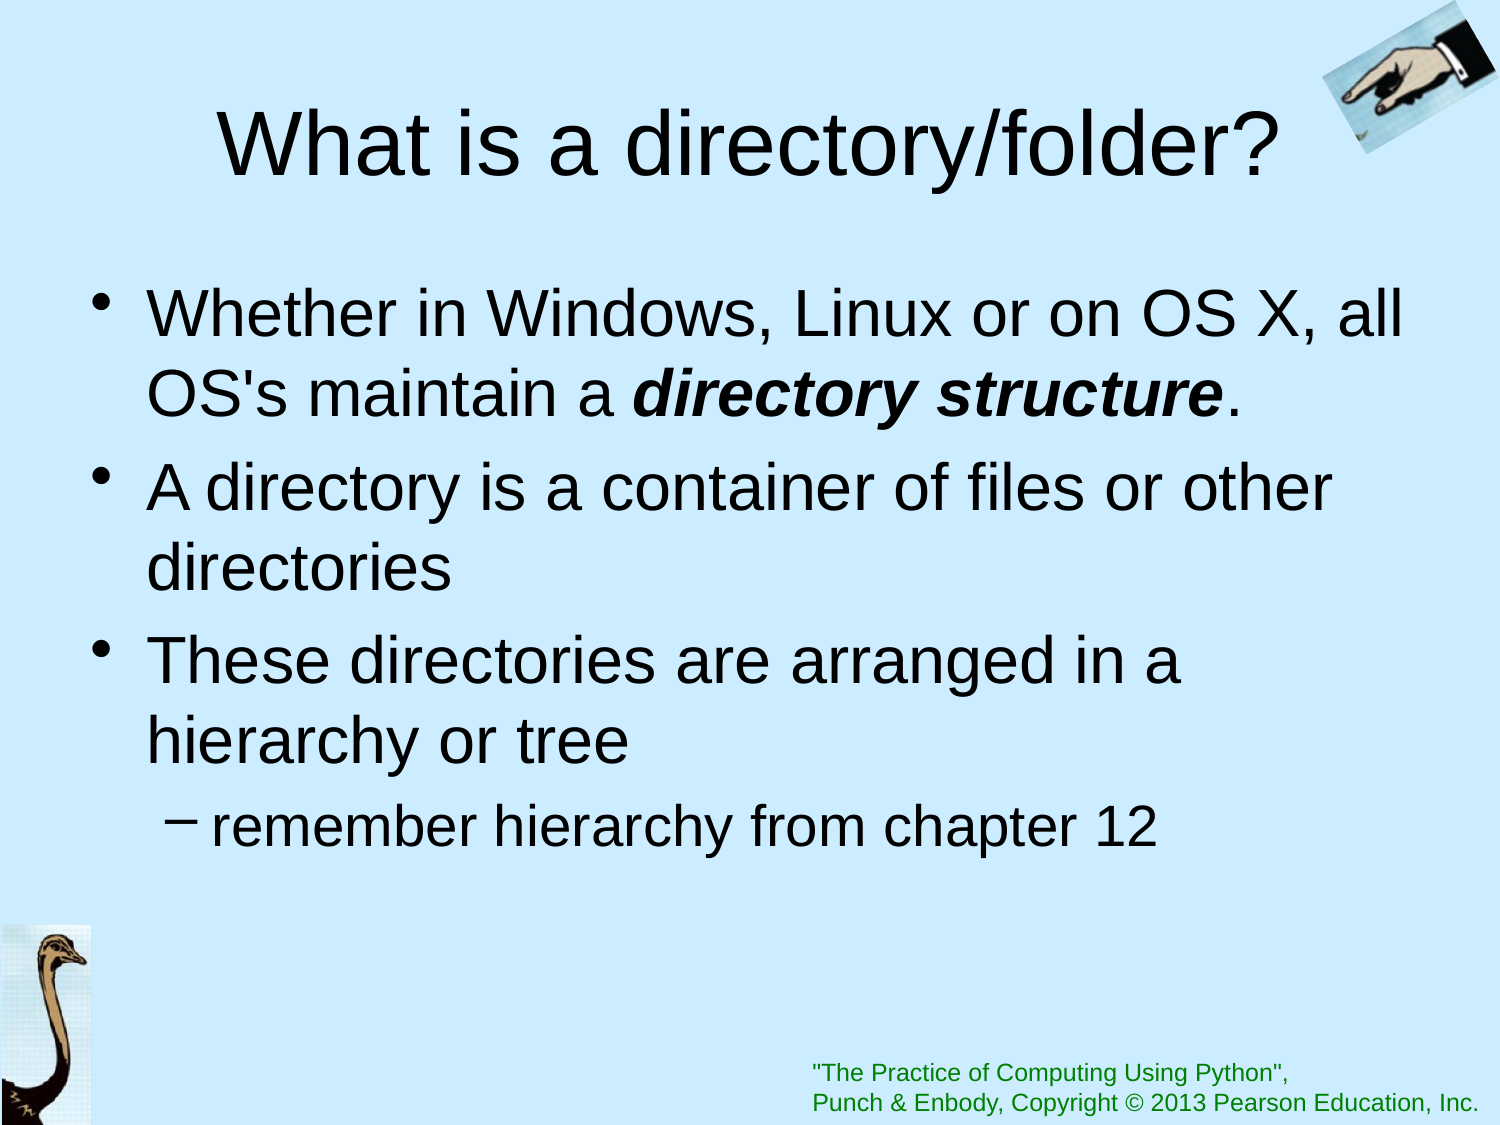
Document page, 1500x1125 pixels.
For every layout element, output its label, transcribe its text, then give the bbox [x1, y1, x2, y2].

picture [1378, 0, 1499, 120]
title What is a directory/folder? [75, 45, 1425, 233]
list Whether in Windows, Linux or on OS X, all OS's maintain a directory structure. A directory is a container of files or other directories These directories are arranged in a hierarchy or tree remember hierarchy from chapter 12 [75, 262, 1425, 1005]
picture [2, 924, 92, 1125]
